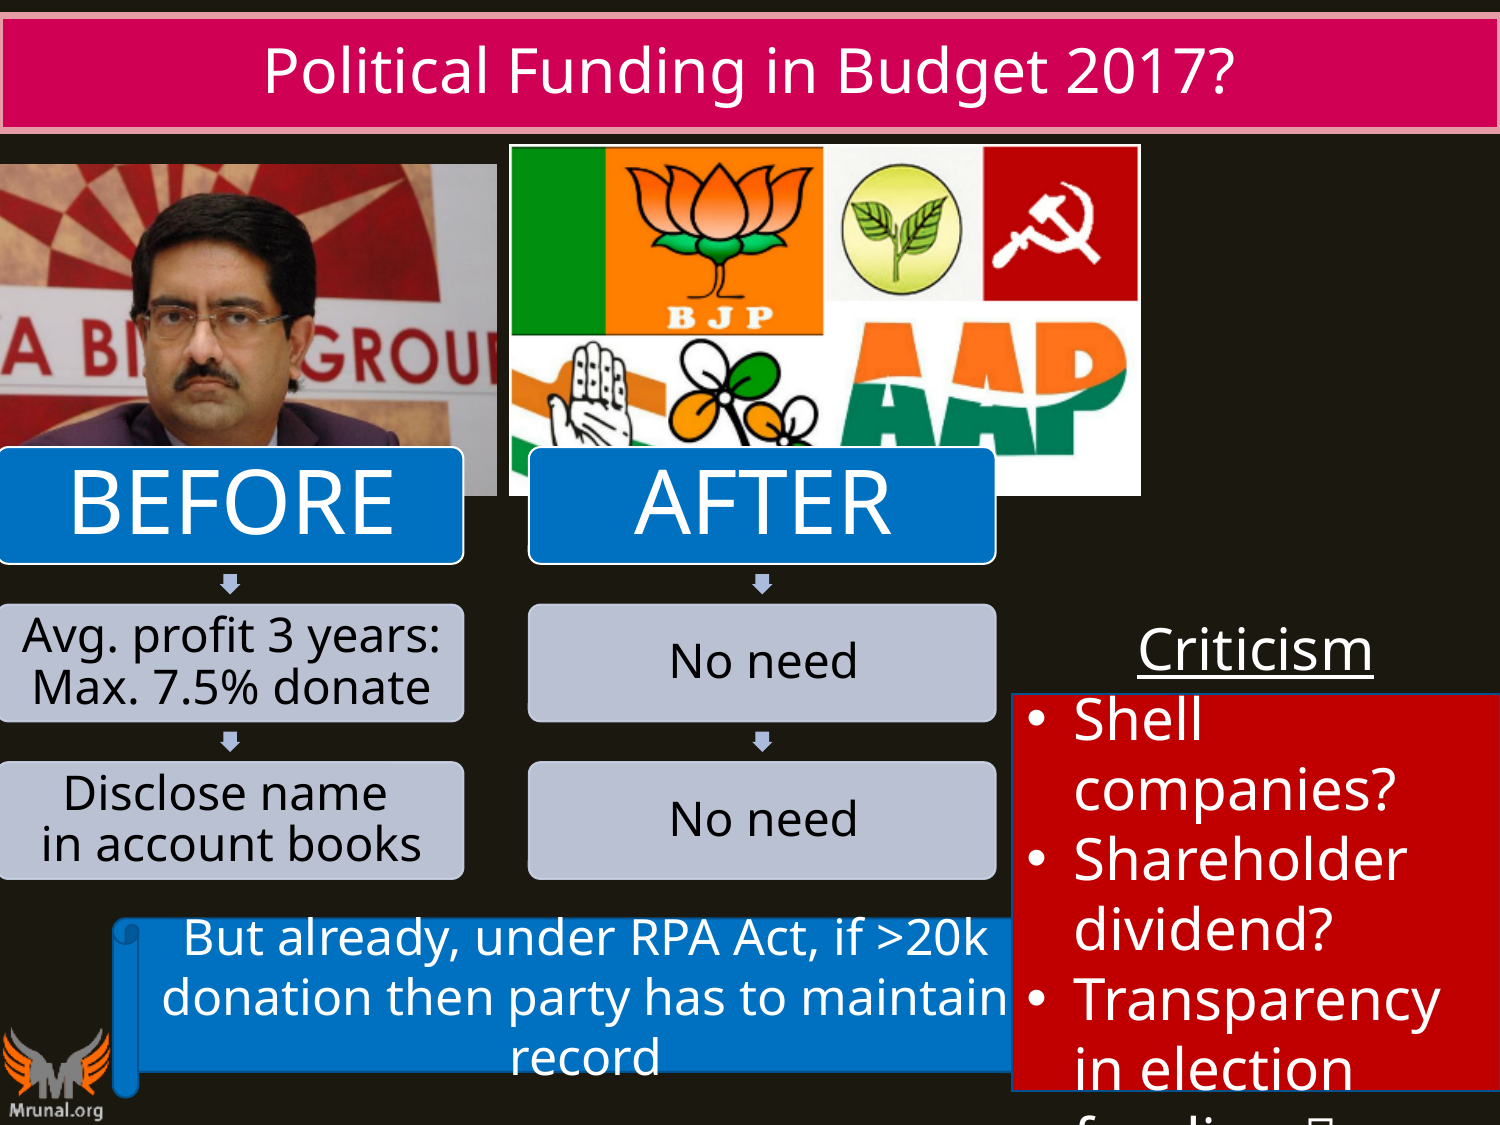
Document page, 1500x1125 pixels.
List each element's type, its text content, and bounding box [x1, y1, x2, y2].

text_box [0, 329, 997, 997]
title Political Funding in Budget 2017? [0, 12, 1500, 134]
picture [509, 144, 1141, 496]
text_box Criticism Shell companies? Shareholder dividend? Transparency in election funding  [1011, 693, 1500, 1092]
text_box But already, under RPA Act, if >20k donation then party has to maintain record [111, 917, 1011, 1099]
picture [0, 164, 497, 329]
picture [0, 1024, 114, 1125]
